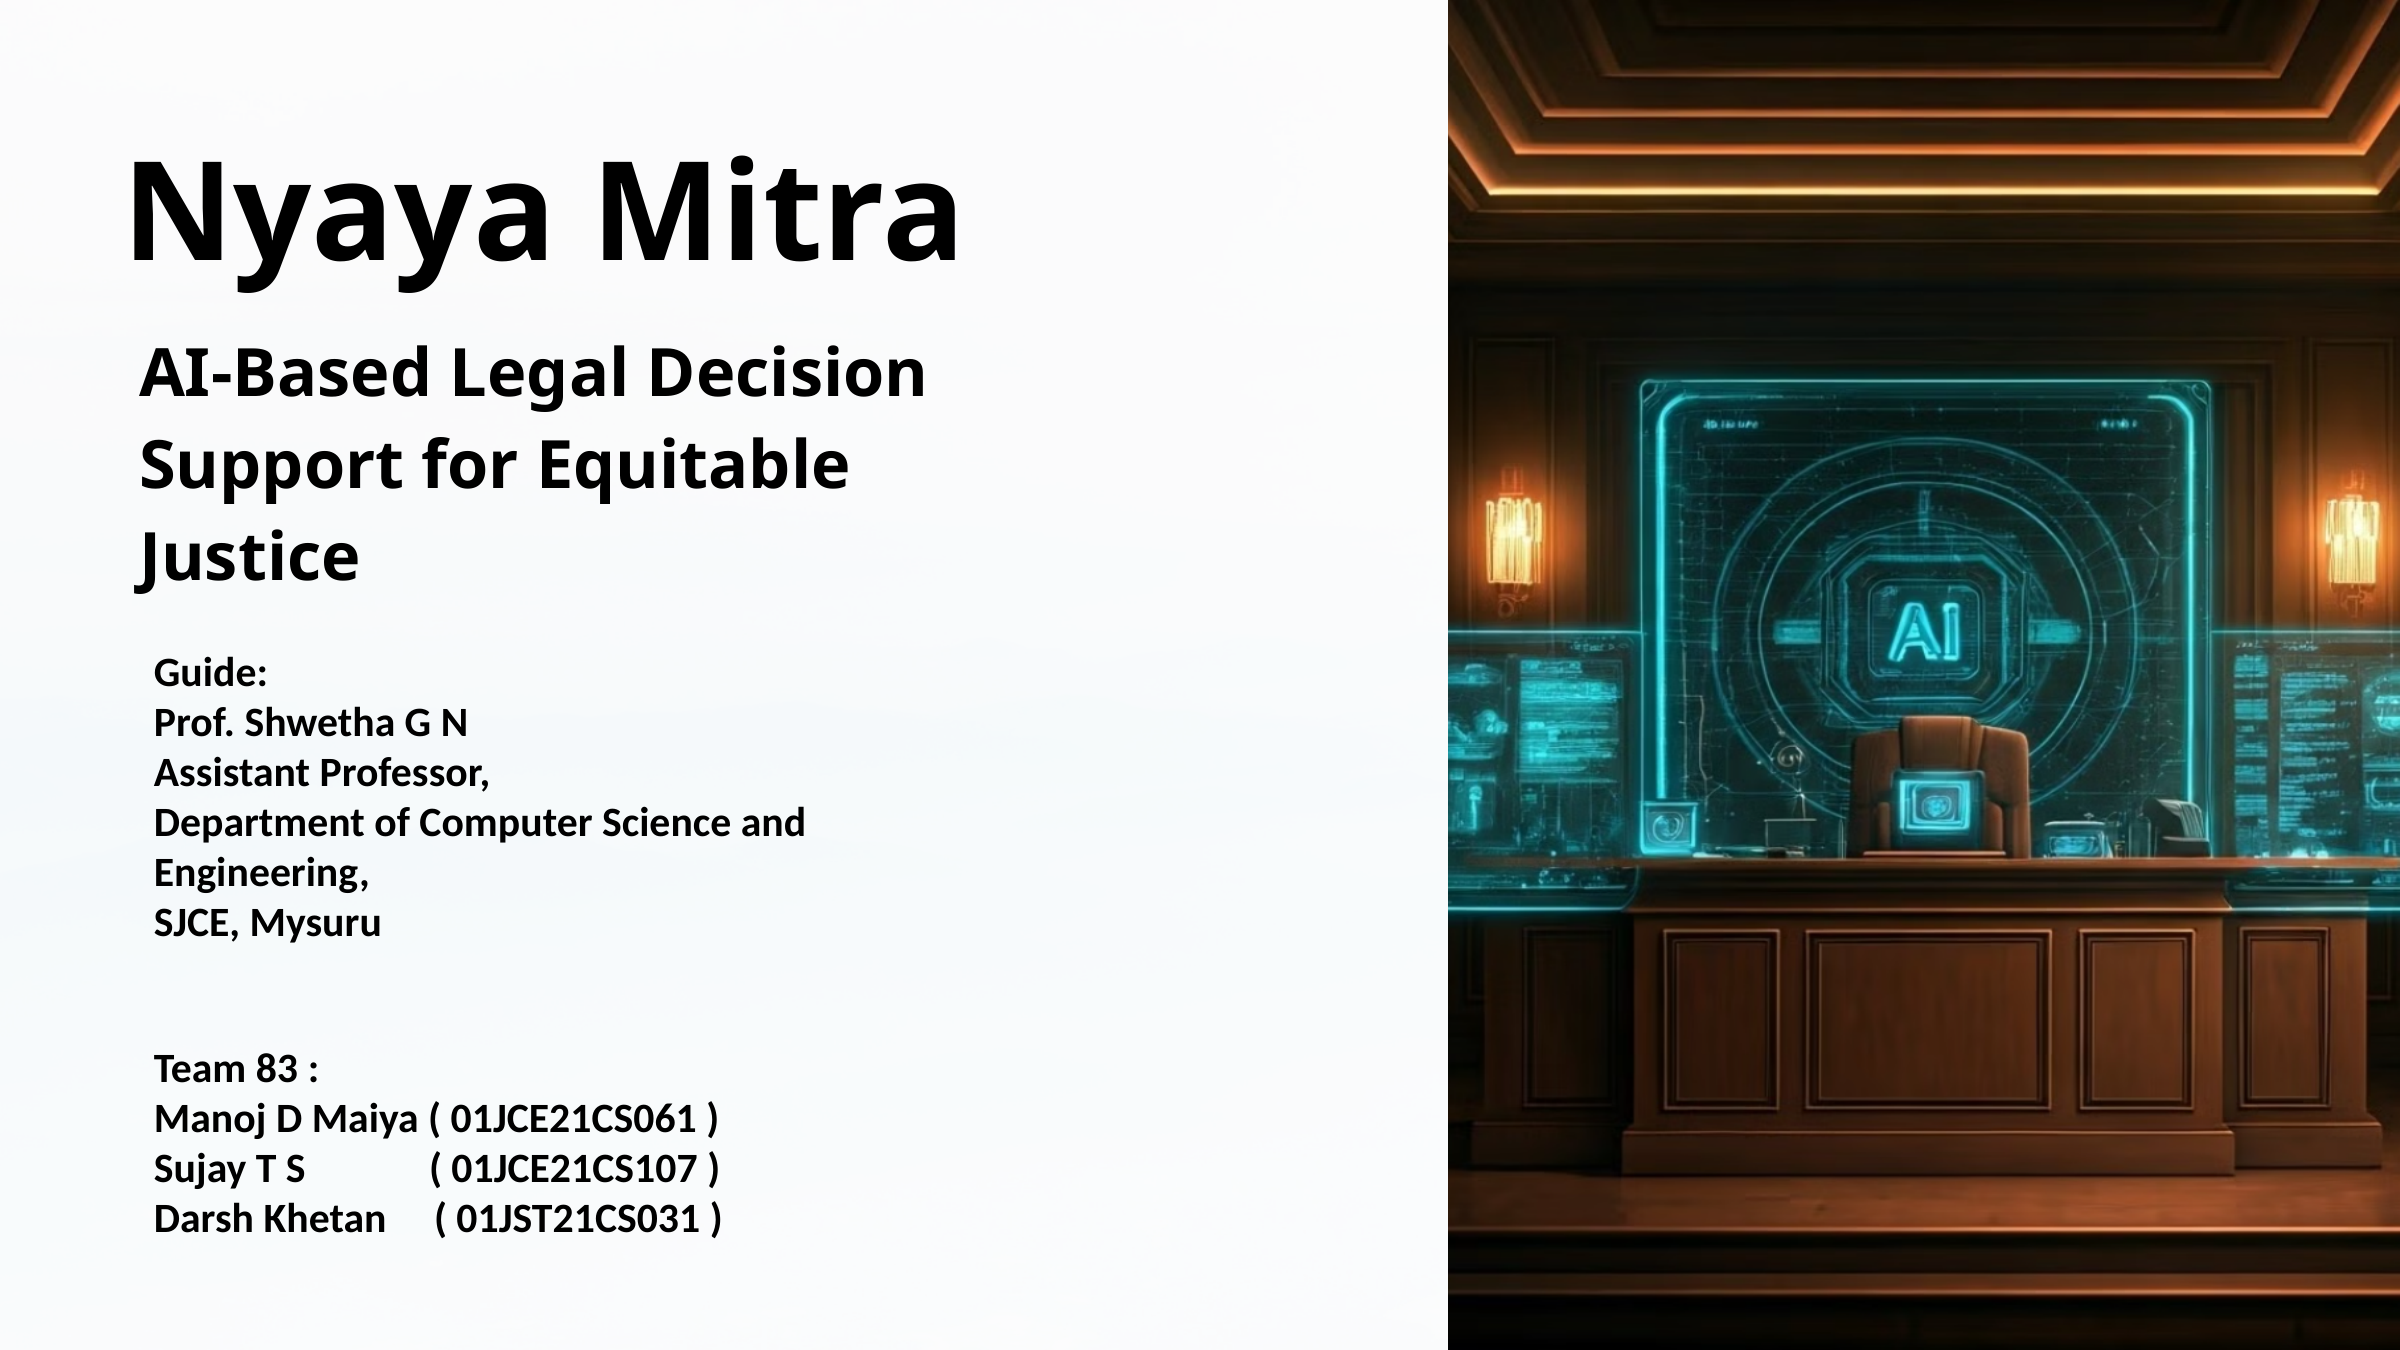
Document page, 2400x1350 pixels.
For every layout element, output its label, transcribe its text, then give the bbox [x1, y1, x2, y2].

picture [1448, 0, 2400, 1350]
text_box AI-Based Legal Decision Support for Equitable Justice [139, 319, 987, 498]
text_box Nyaya Mitra [107, 115, 987, 319]
text_box Team 83 : Manoj D Maiya ( 01JCE21CS061 ) Sujay T S ( 01JCE21CS107 ) Darsh Khetan ( 01JST21CS031 ) [139, 1033, 980, 1249]
text_box Guide: Prof. Shwetha G N Assistant Professor, Department of Computer Science and Engineering, SJCE, Mysuru [139, 637, 1002, 894]
